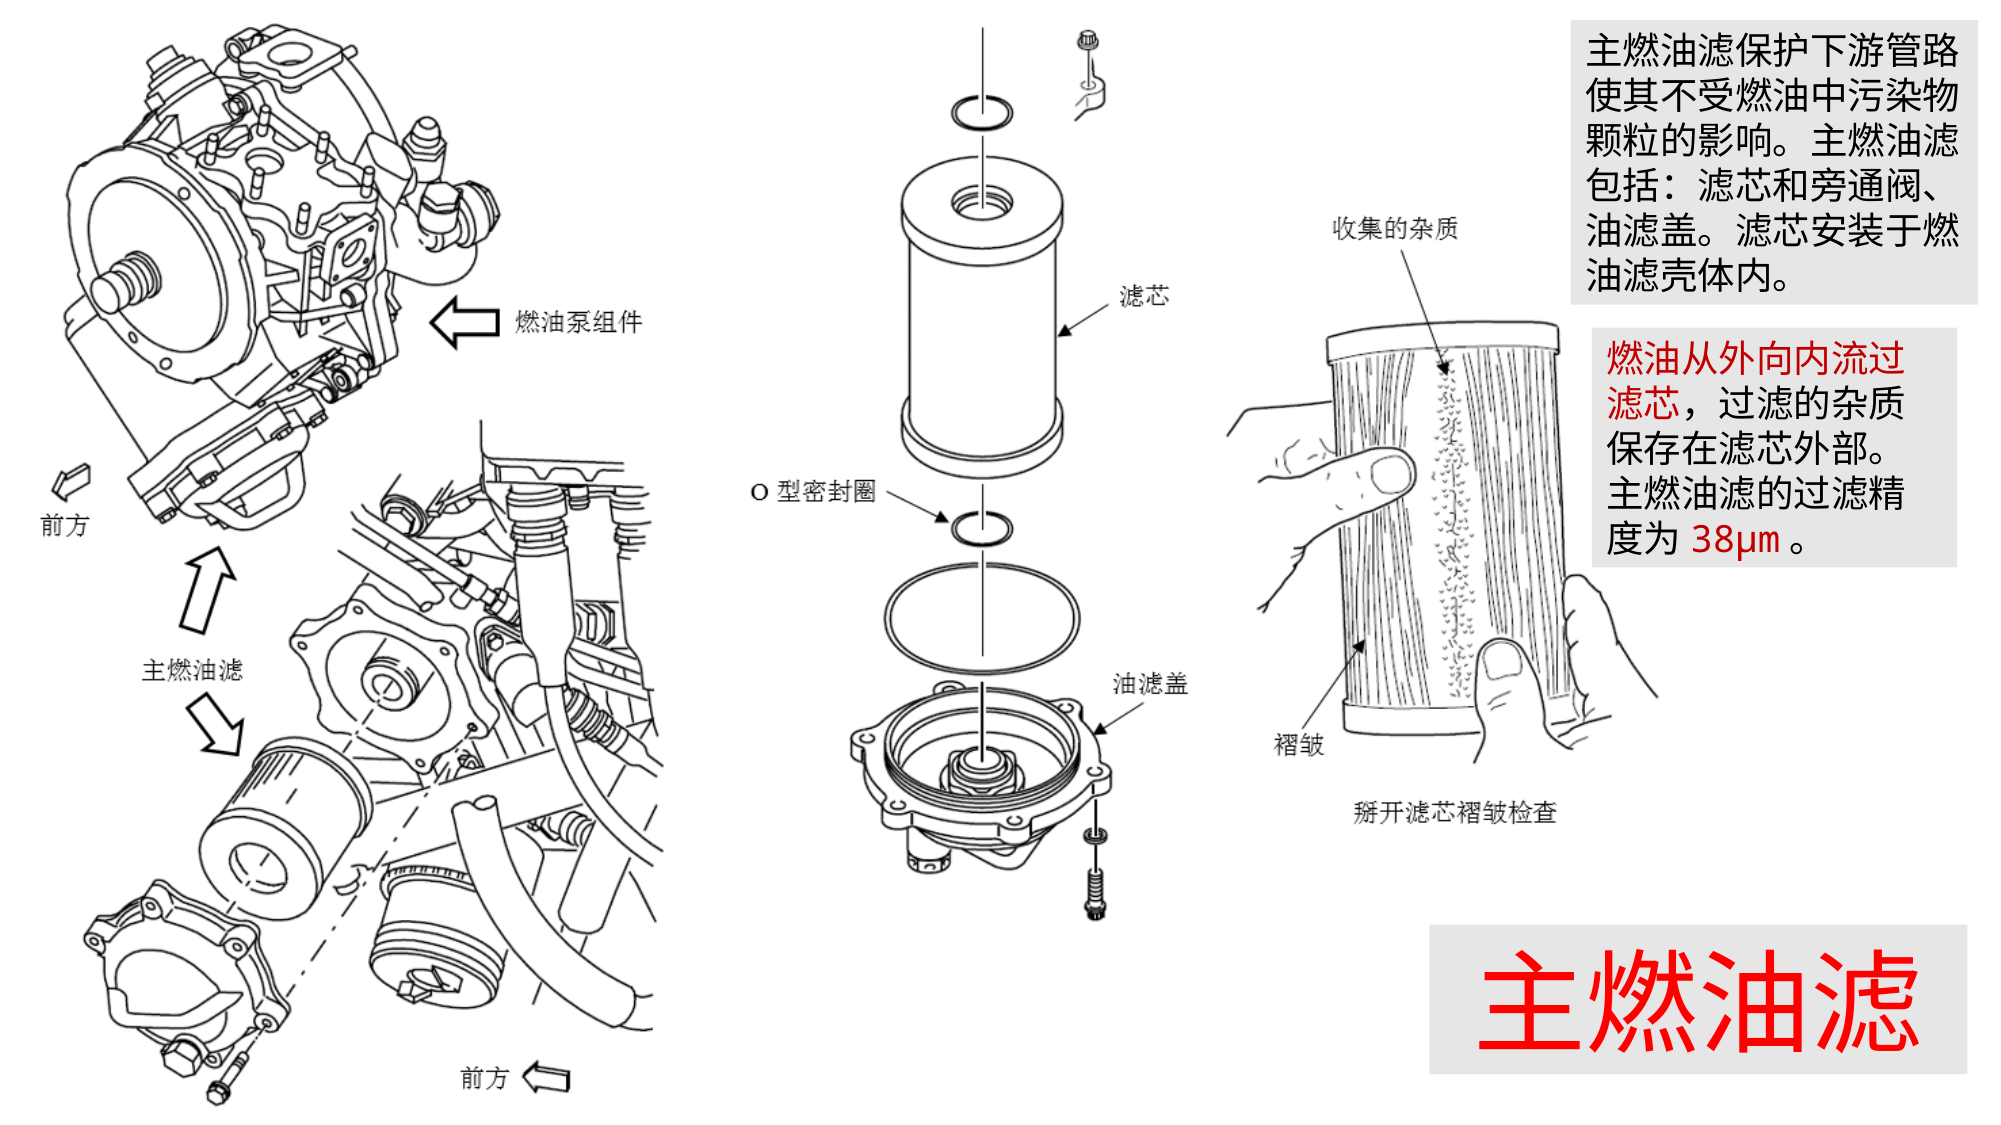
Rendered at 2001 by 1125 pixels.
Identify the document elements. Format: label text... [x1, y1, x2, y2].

text_box 主燃油滤 [1669, 924, 1968, 1075]
picture [19, 0, 1669, 1125]
text_box 主燃油滤保护下游管路使其不受燃油中污染物颗粒的影响。主燃油滤包括：滤芯和旁通阀、油滤盖。滤芯安装于燃油滤壳体内。 [1669, 19, 1979, 305]
text_box 燃油从外向内流过滤芯，过滤的杂质保存在滤芯外部。主燃油滤的过滤精度为38μm。 [1669, 327, 1958, 568]
